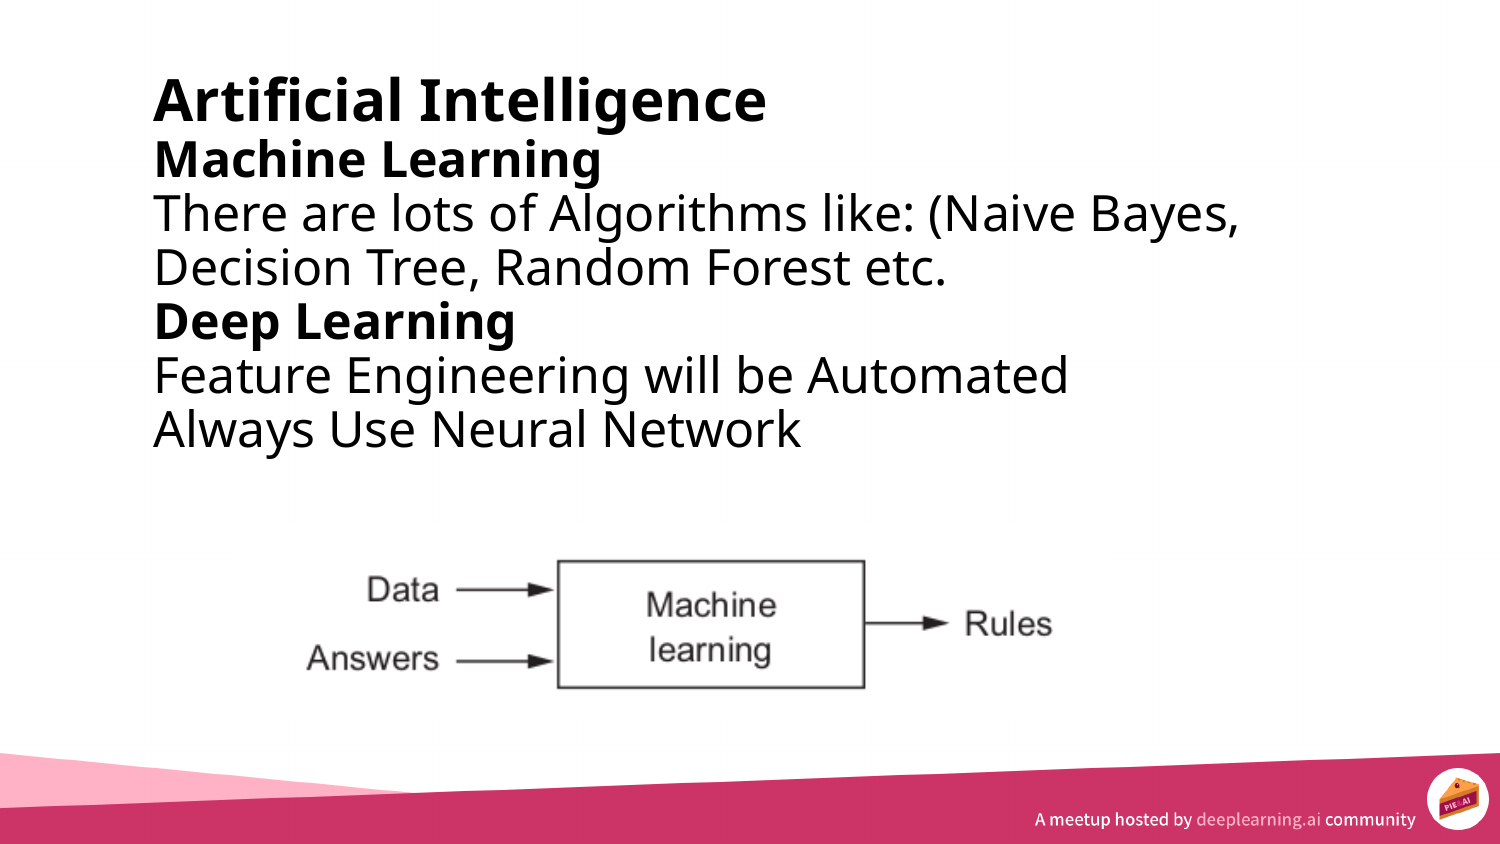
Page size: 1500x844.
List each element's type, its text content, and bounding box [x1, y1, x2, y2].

picture [0, 0, 1500, 844]
text_box Artificial Intelligence Machine Learning There are lots of Algorithms like: (Naive Bayes, Decision Tree, Random Forest etc. Deep Learning Feature Engineering will be Automated Always Use Neural Network [138, 56, 1436, 207]
